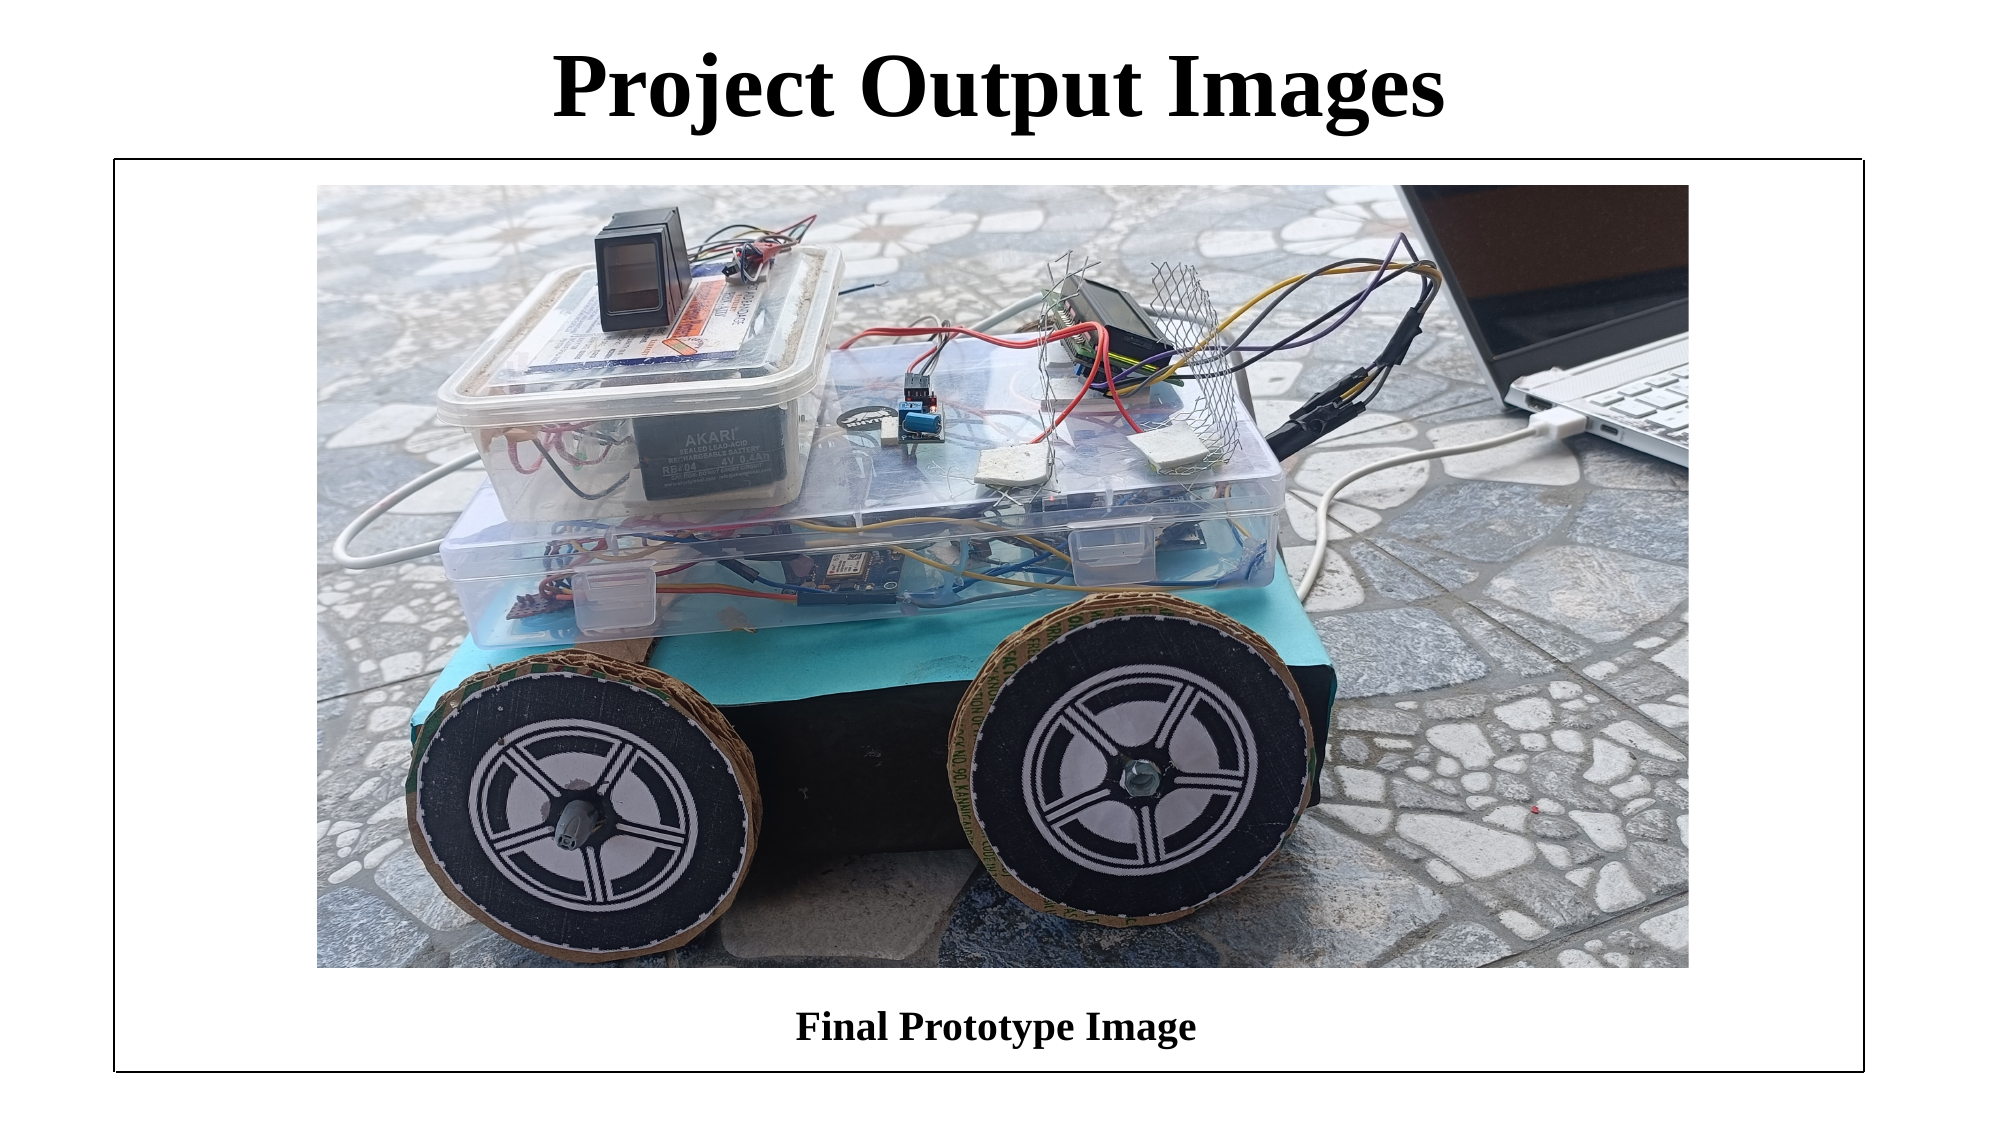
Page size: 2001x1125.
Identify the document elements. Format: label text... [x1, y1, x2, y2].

text_box Project Output Images [137, 30, 1863, 146]
picture [317, 185, 1689, 968]
text_box Final Prototype Image [780, 991, 1214, 1056]
